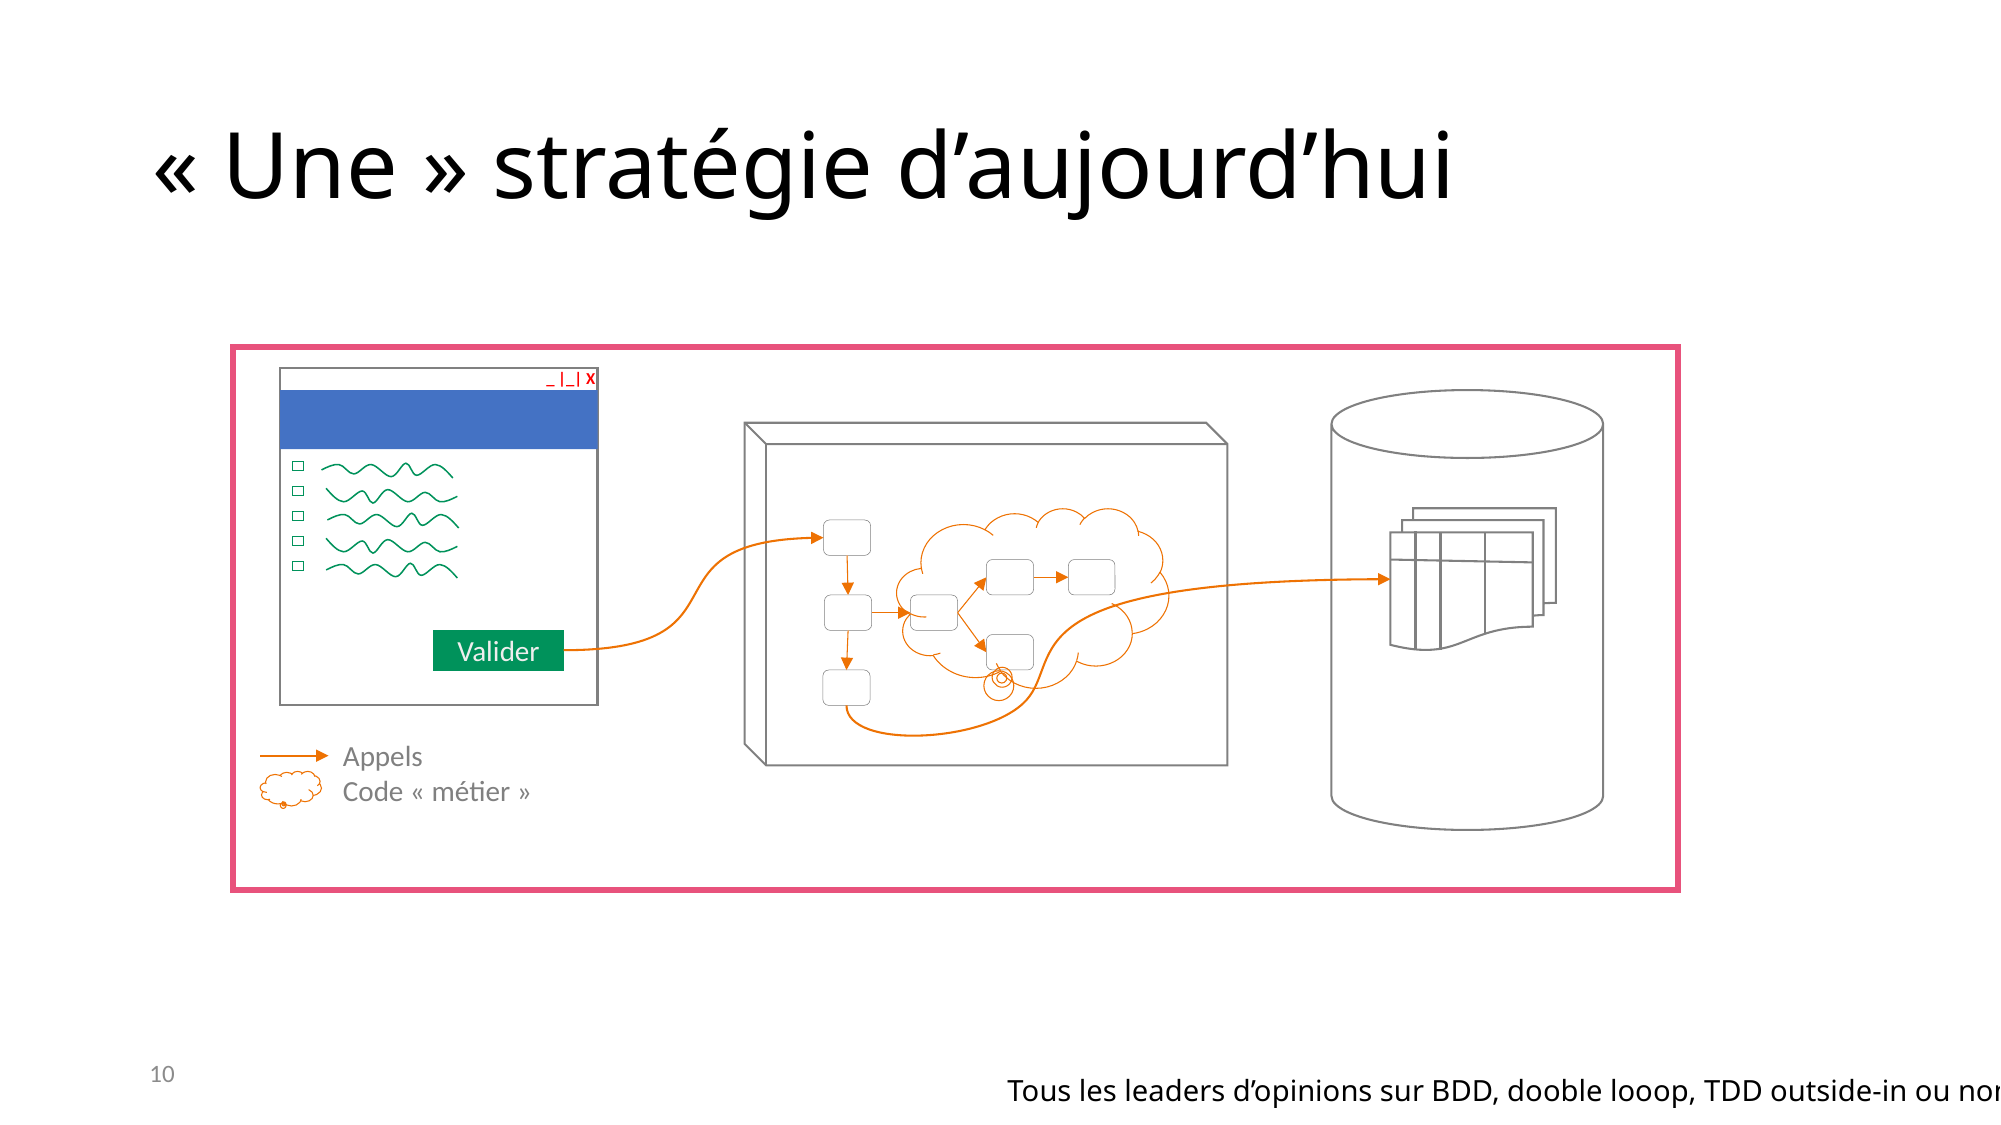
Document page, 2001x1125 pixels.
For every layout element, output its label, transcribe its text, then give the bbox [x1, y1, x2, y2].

text_box 10 [134, 1042, 588, 1103]
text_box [957, 577, 987, 612]
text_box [563, 537, 824, 651]
text_box [377, 301, 1878, 694]
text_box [957, 612, 987, 653]
title « Une » stratégie d’aujourd’hui [137, 59, 1863, 278]
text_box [1390, 508, 1556, 651]
text_box [232, 346, 1679, 891]
text_box Tous les leaders d’opinions sur BDD, dooble looop, TDD outside-in ou non [992, 1064, 2000, 1115]
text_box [1055, 370, 1182, 915]
